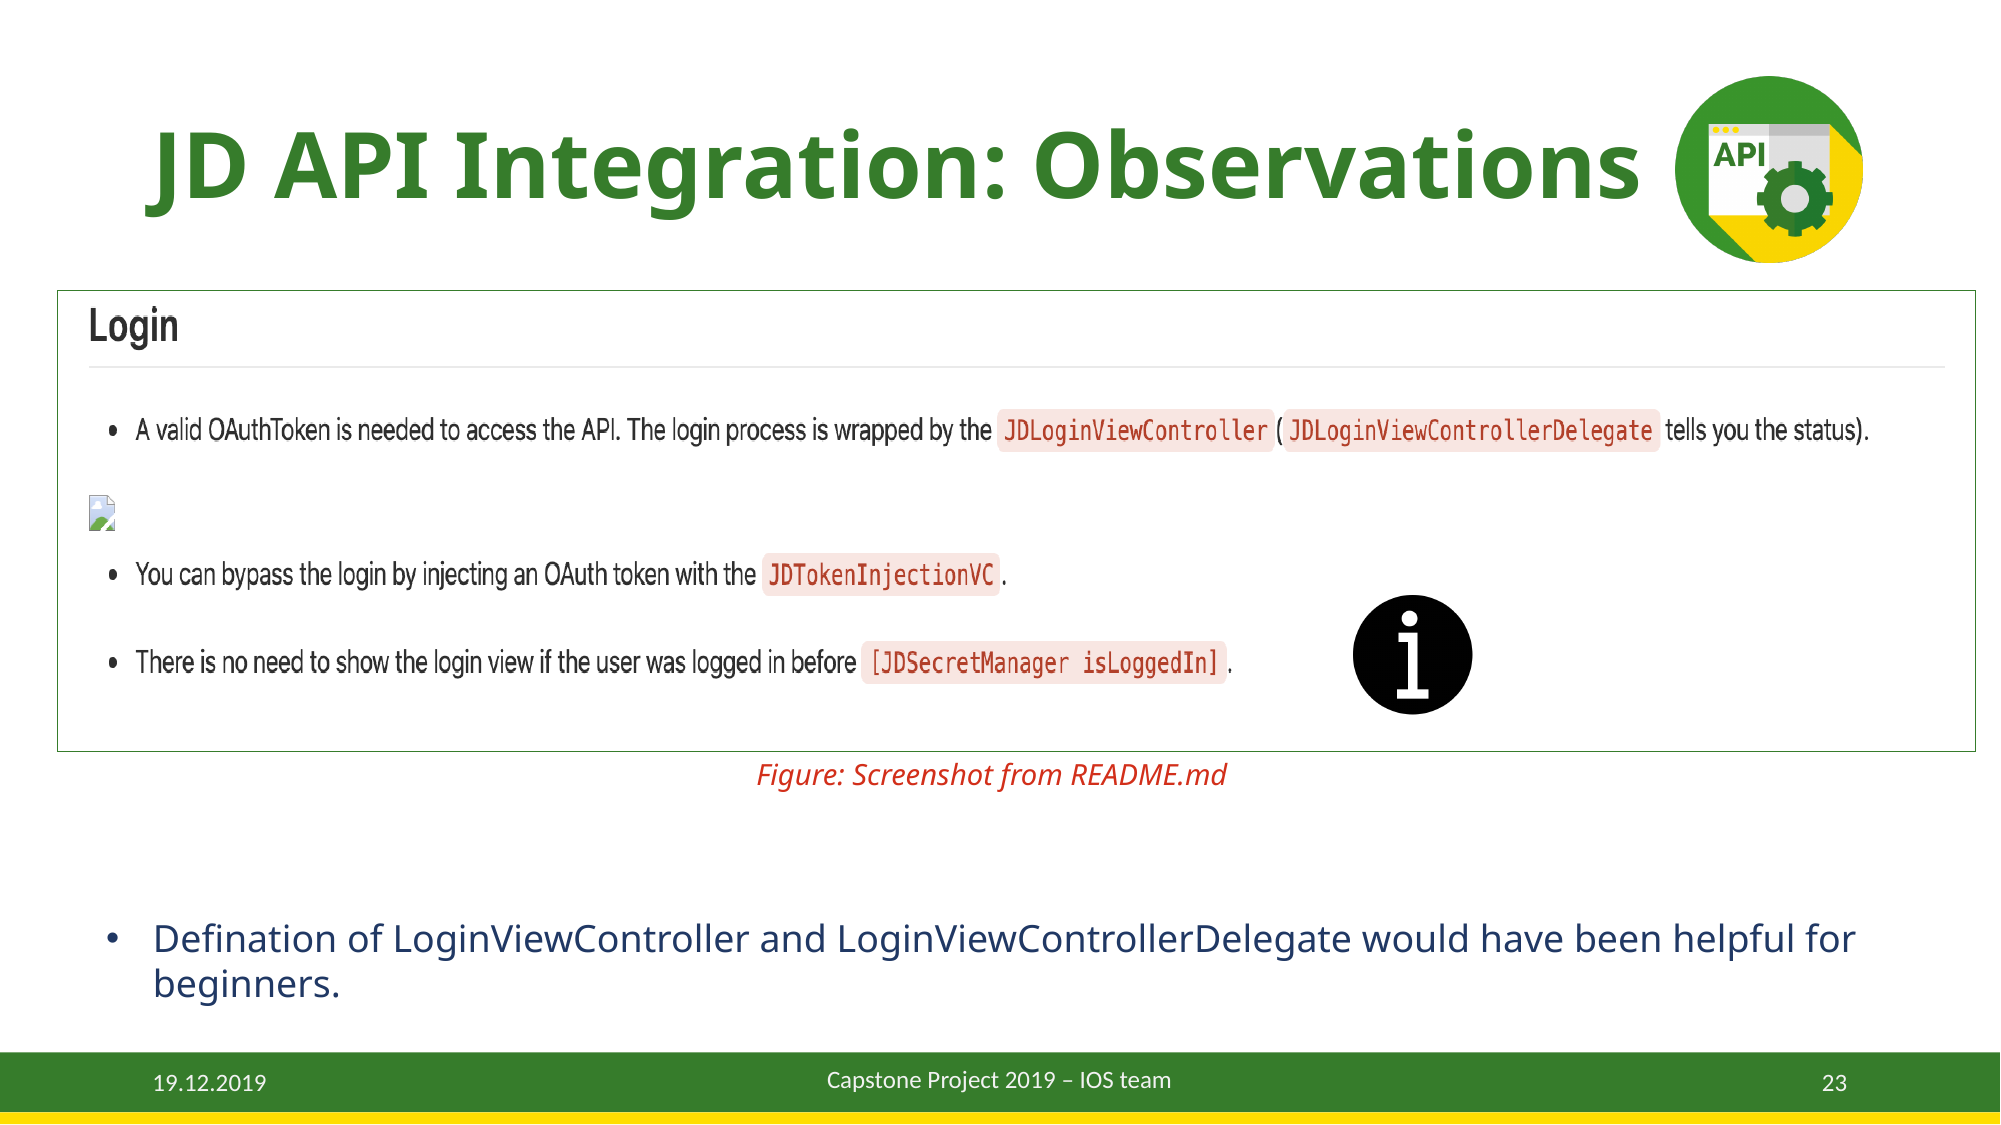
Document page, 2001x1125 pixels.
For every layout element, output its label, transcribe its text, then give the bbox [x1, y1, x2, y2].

text_box Figure: Screenshot from README.md [241, 752, 1744, 799]
text_box [588, 1051, 1412, 1111]
text_box [0, 1111, 2000, 1125]
footer Capstone Project 2019 – IOS team [662, 1048, 1338, 1109]
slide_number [137, 1051, 588, 1112]
picture [57, 290, 1976, 752]
text_box [1863, 1051, 2000, 1111]
title JD API Integration: Observations [137, 59, 1863, 278]
text_box [0, 1051, 137, 1111]
slide_number 23 [1412, 1051, 1863, 1112]
text_box Defination of LoginViewController and LoginViewControllerDelegate would have been helpful for beginners. [91, 907, 1976, 1013]
picture [1675, 76, 1863, 263]
